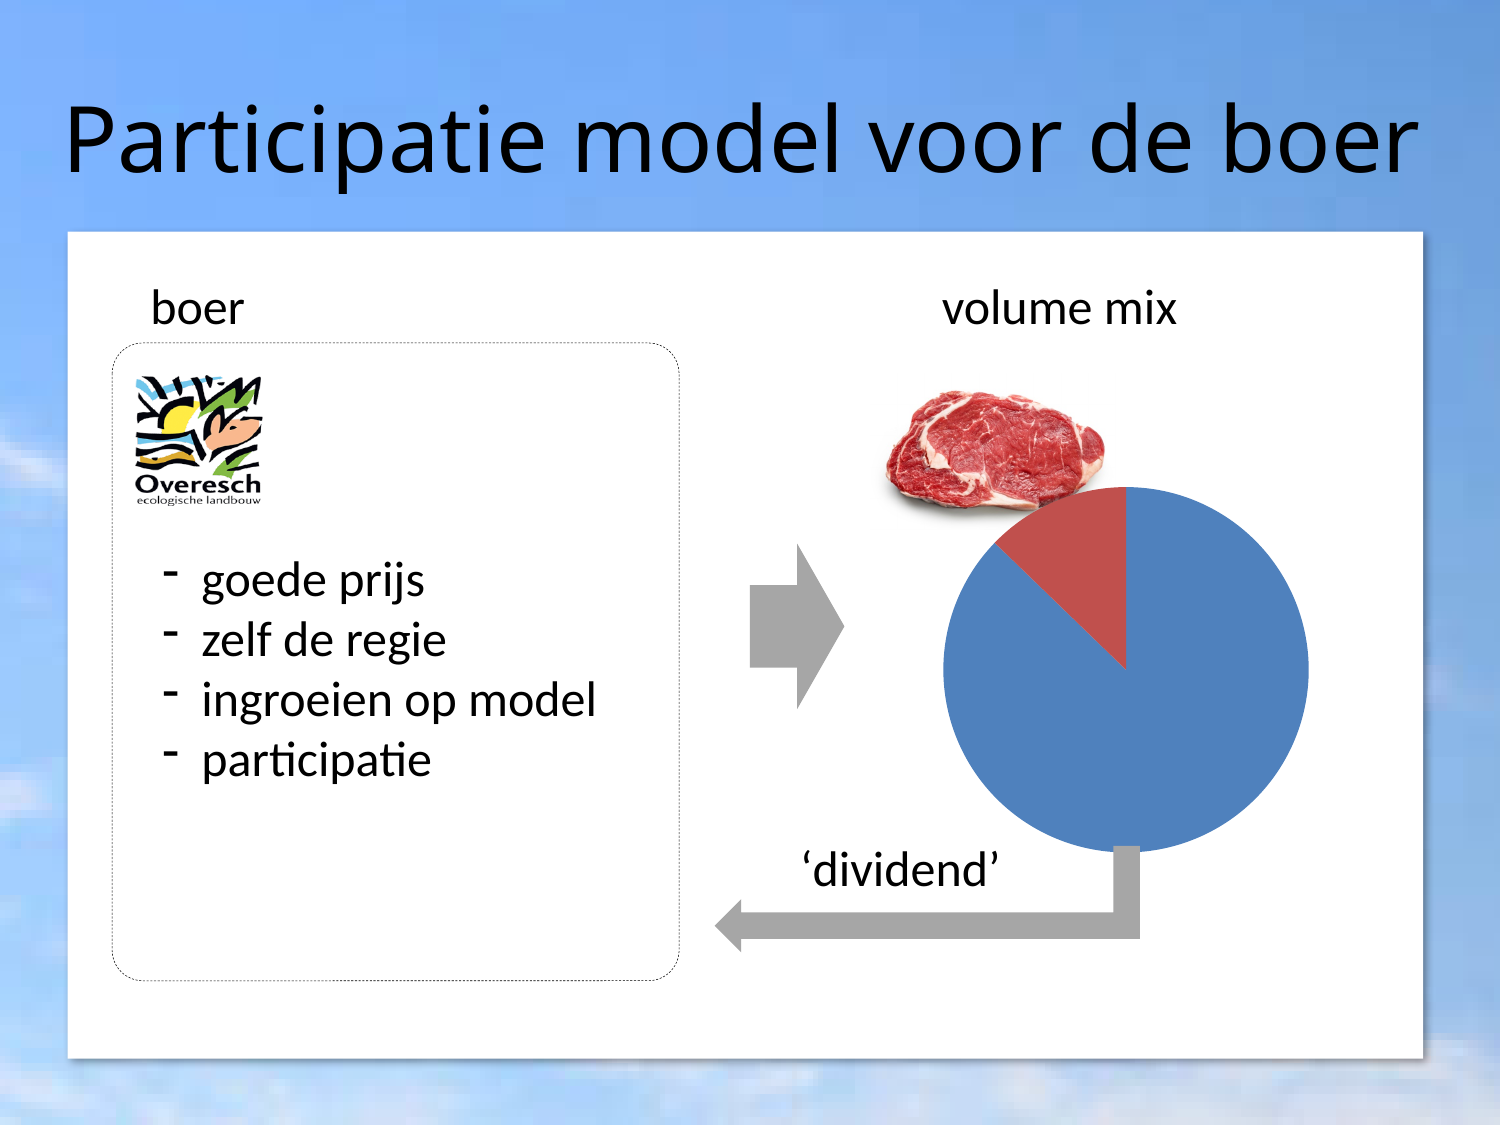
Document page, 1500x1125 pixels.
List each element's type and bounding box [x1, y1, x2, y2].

chart [911, 479, 1341, 861]
picture [0, 0, 1500, 1125]
